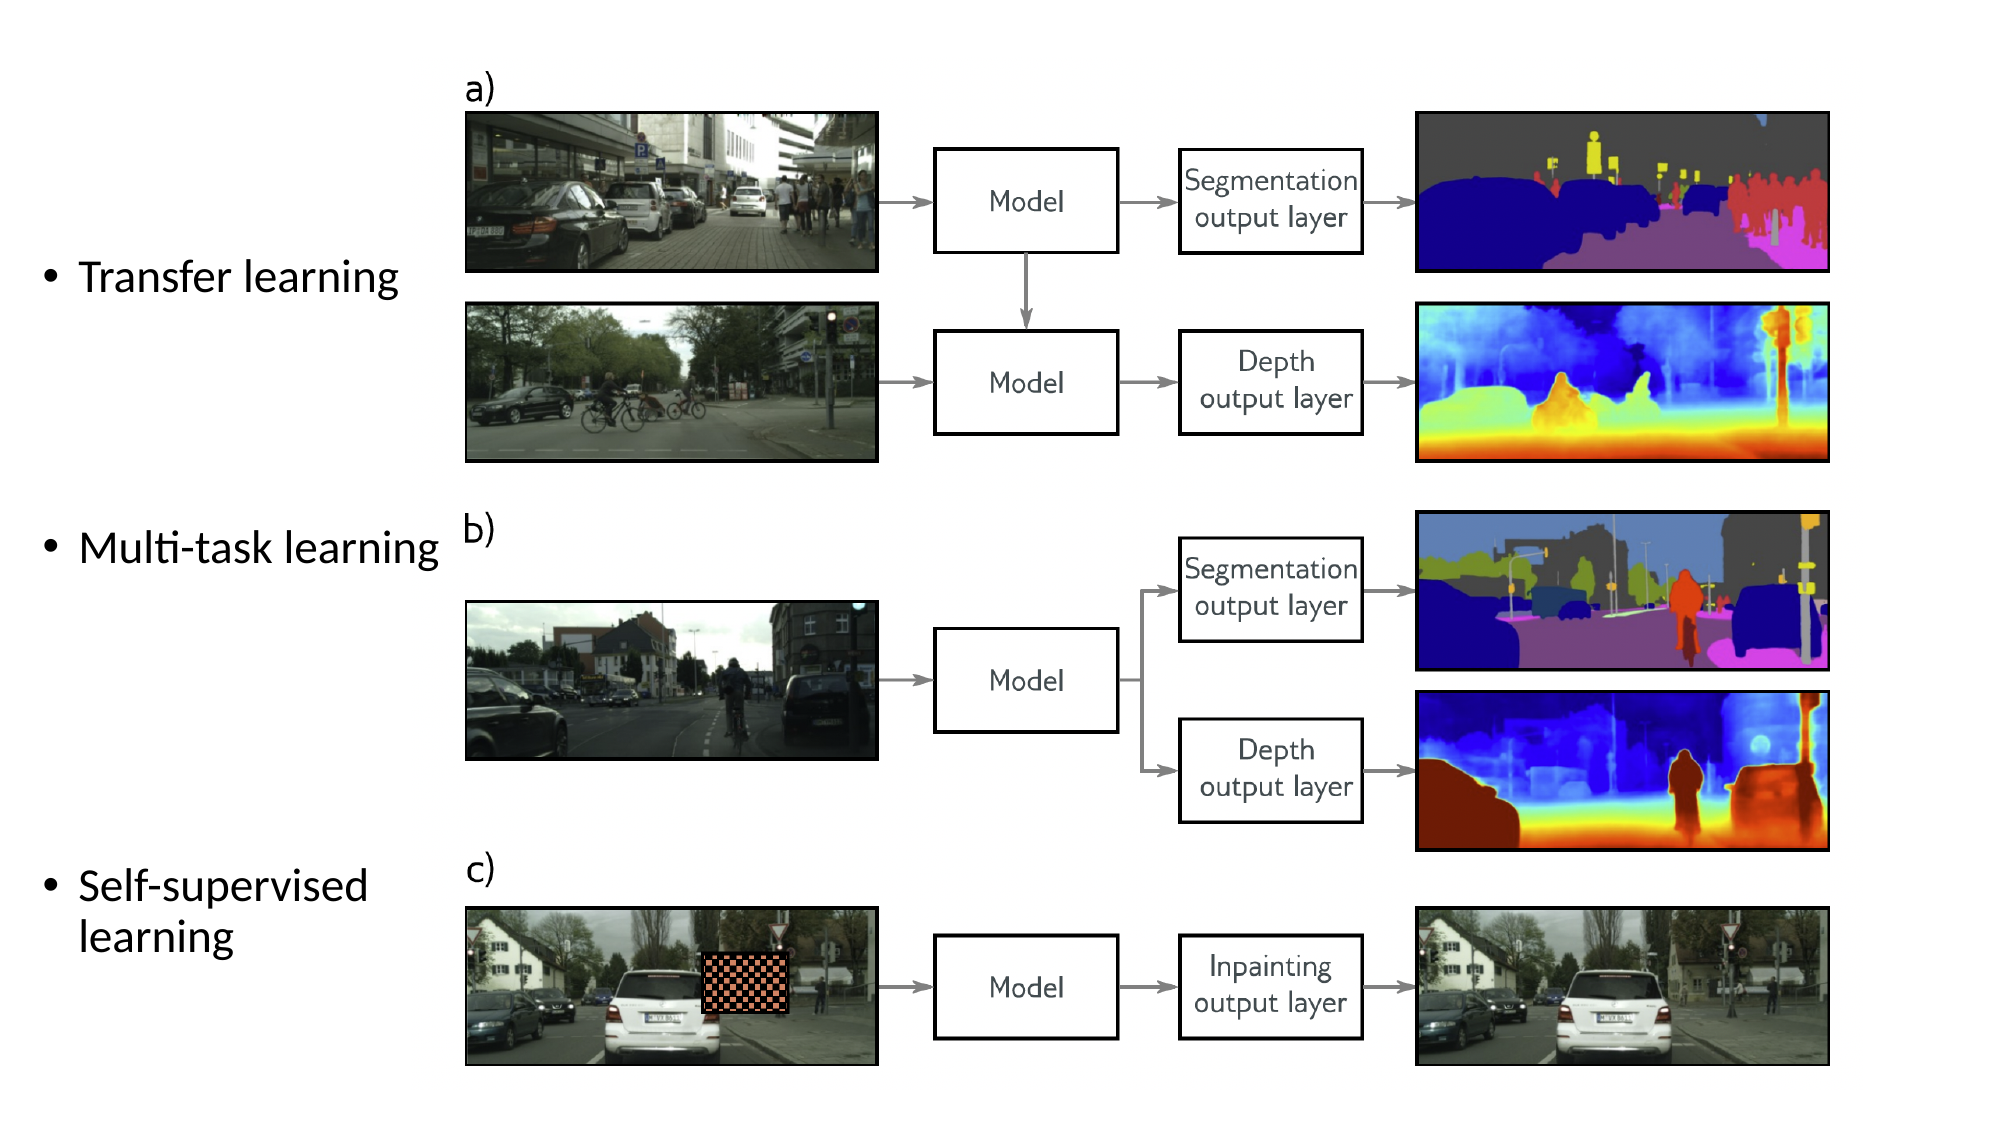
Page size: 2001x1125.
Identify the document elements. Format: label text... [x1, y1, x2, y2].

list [411, 57, 1863, 1090]
text_box Transfer learning Multi-task learning Self-supervised learning [27, 244, 411, 1012]
